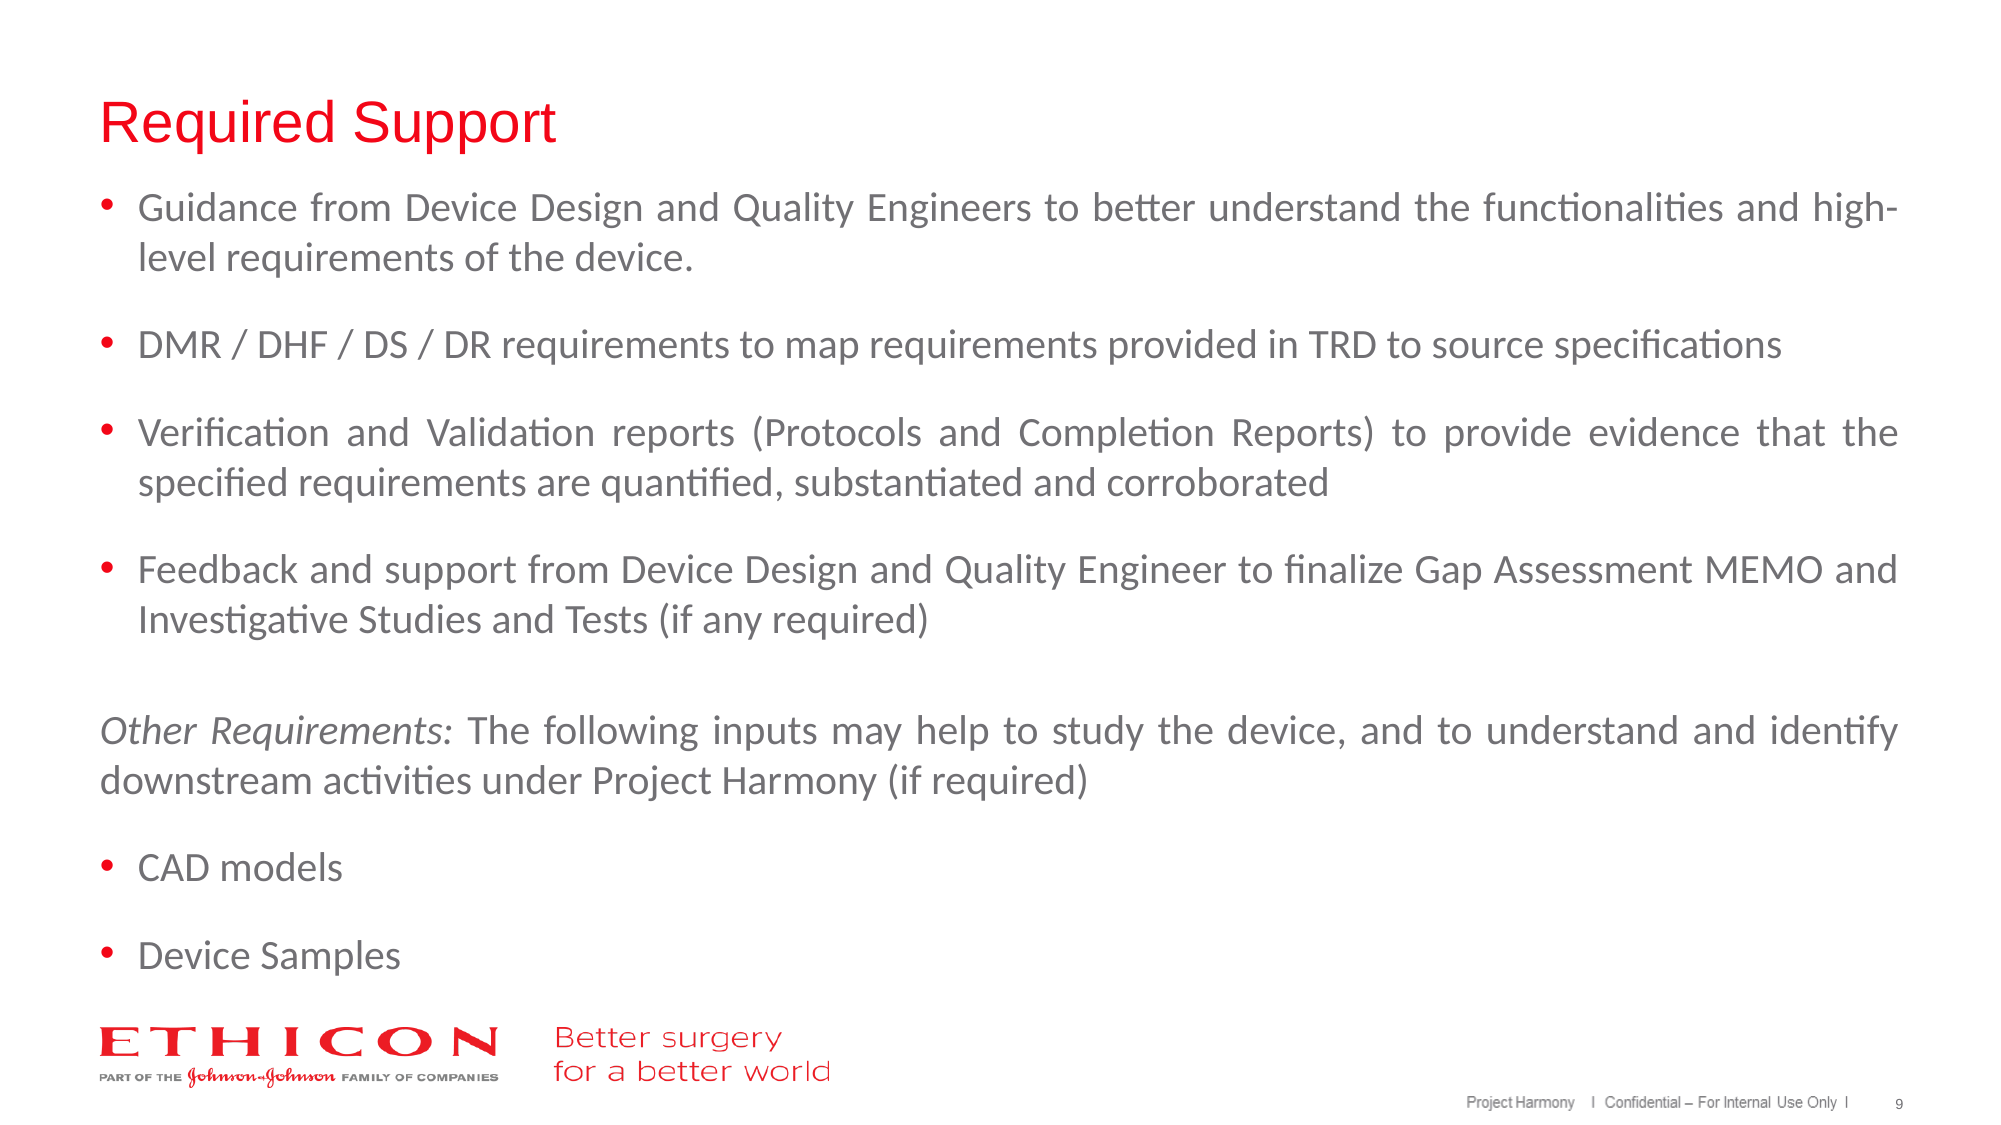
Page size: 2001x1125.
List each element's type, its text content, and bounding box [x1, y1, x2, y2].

picture [99, 1027, 829, 1088]
text_box Other Requirements: The following inputs may help to study the device, and to understand and identify downstream activities under Project Harmony (if required) CAD models Device Samples [99, 702, 1900, 978]
title Required Support [99, 84, 1900, 156]
picture [1149, 1087, 1857, 1121]
list Guidance from Device Design and Quality Engineers to better understand the functionalities and high-level requirements of the device. DMR / DHF / DS / DR requirements to map requirements provided in TRD to source specifications Verification and Validation reports (Protocols and Completion Reports) to provide evidence that the specified requirements are quantified, substantiated and corroborated Feedback and support from Device Design and Quality Engineer to finalize Gap Assessment MEMO and Investigative Studies and Tests (if any required) [99, 179, 1900, 647]
slide_number 9 [1873, 1095, 1904, 1113]
